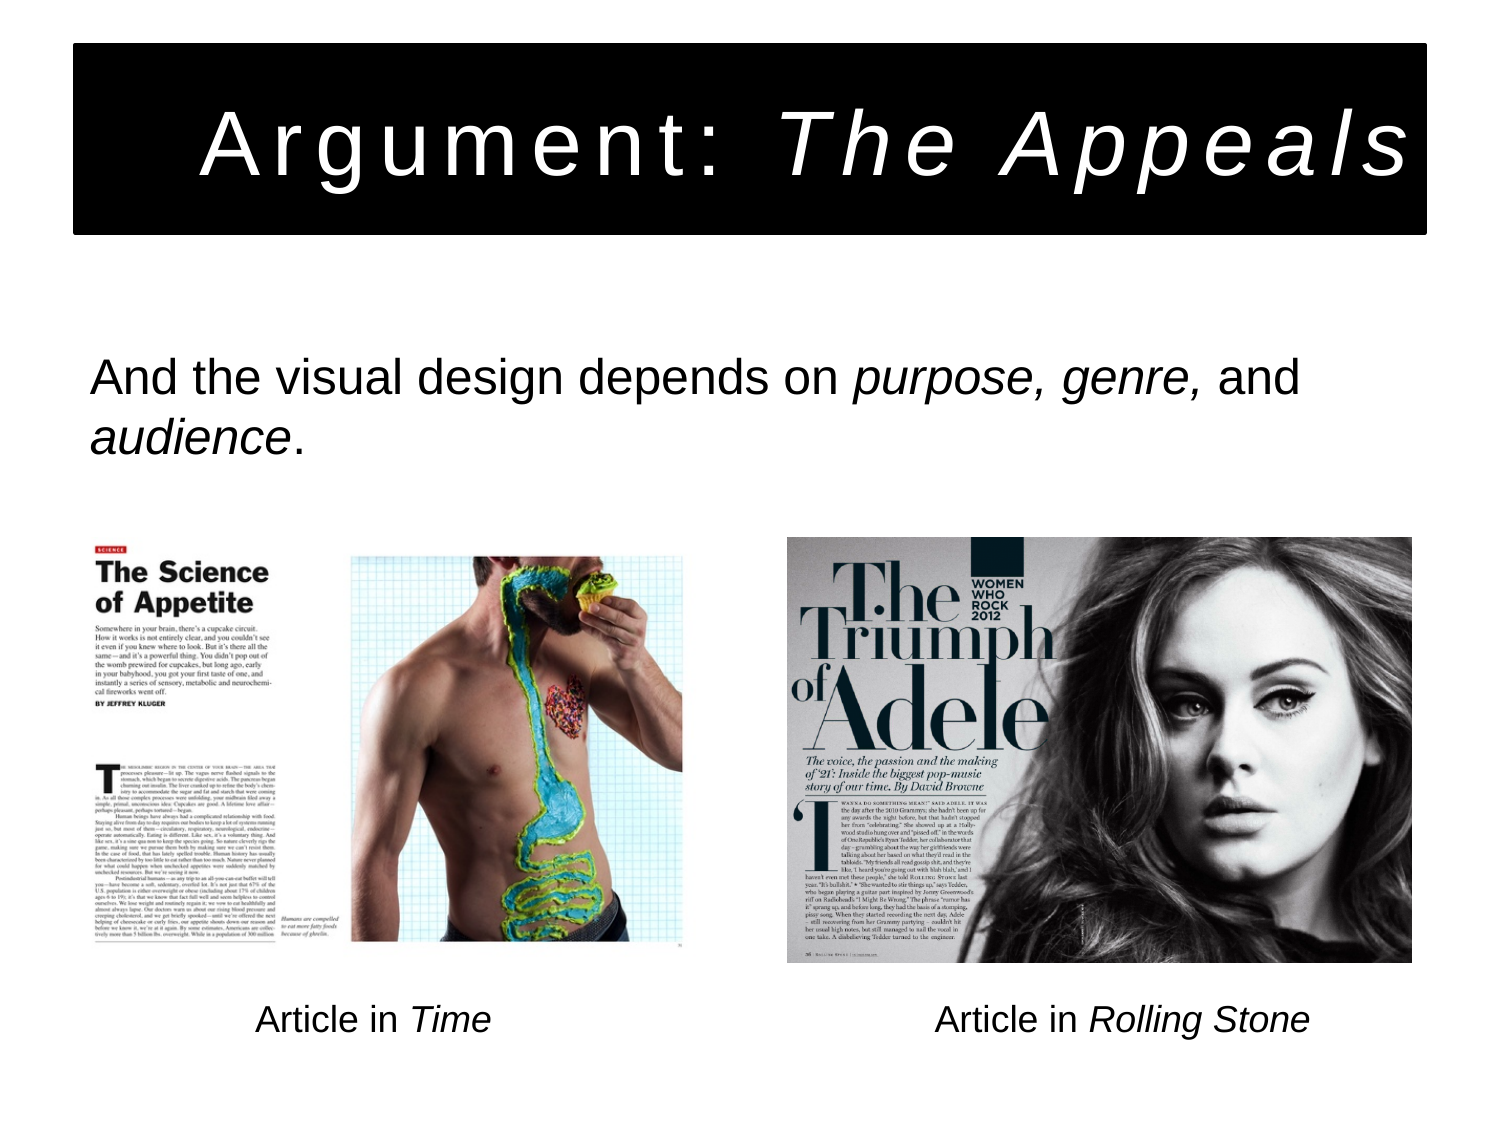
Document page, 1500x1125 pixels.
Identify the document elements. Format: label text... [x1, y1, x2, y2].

text_box Article in Rolling Stone [919, 987, 1326, 1048]
text_box And the visual design depends on purpose, genre, and audience. [74, 337, 1425, 473]
text_box Article in Time [240, 987, 507, 1048]
picture [74, 537, 703, 963]
title Argument: The Appeals [73, 43, 1427, 235]
picture [787, 537, 1413, 963]
